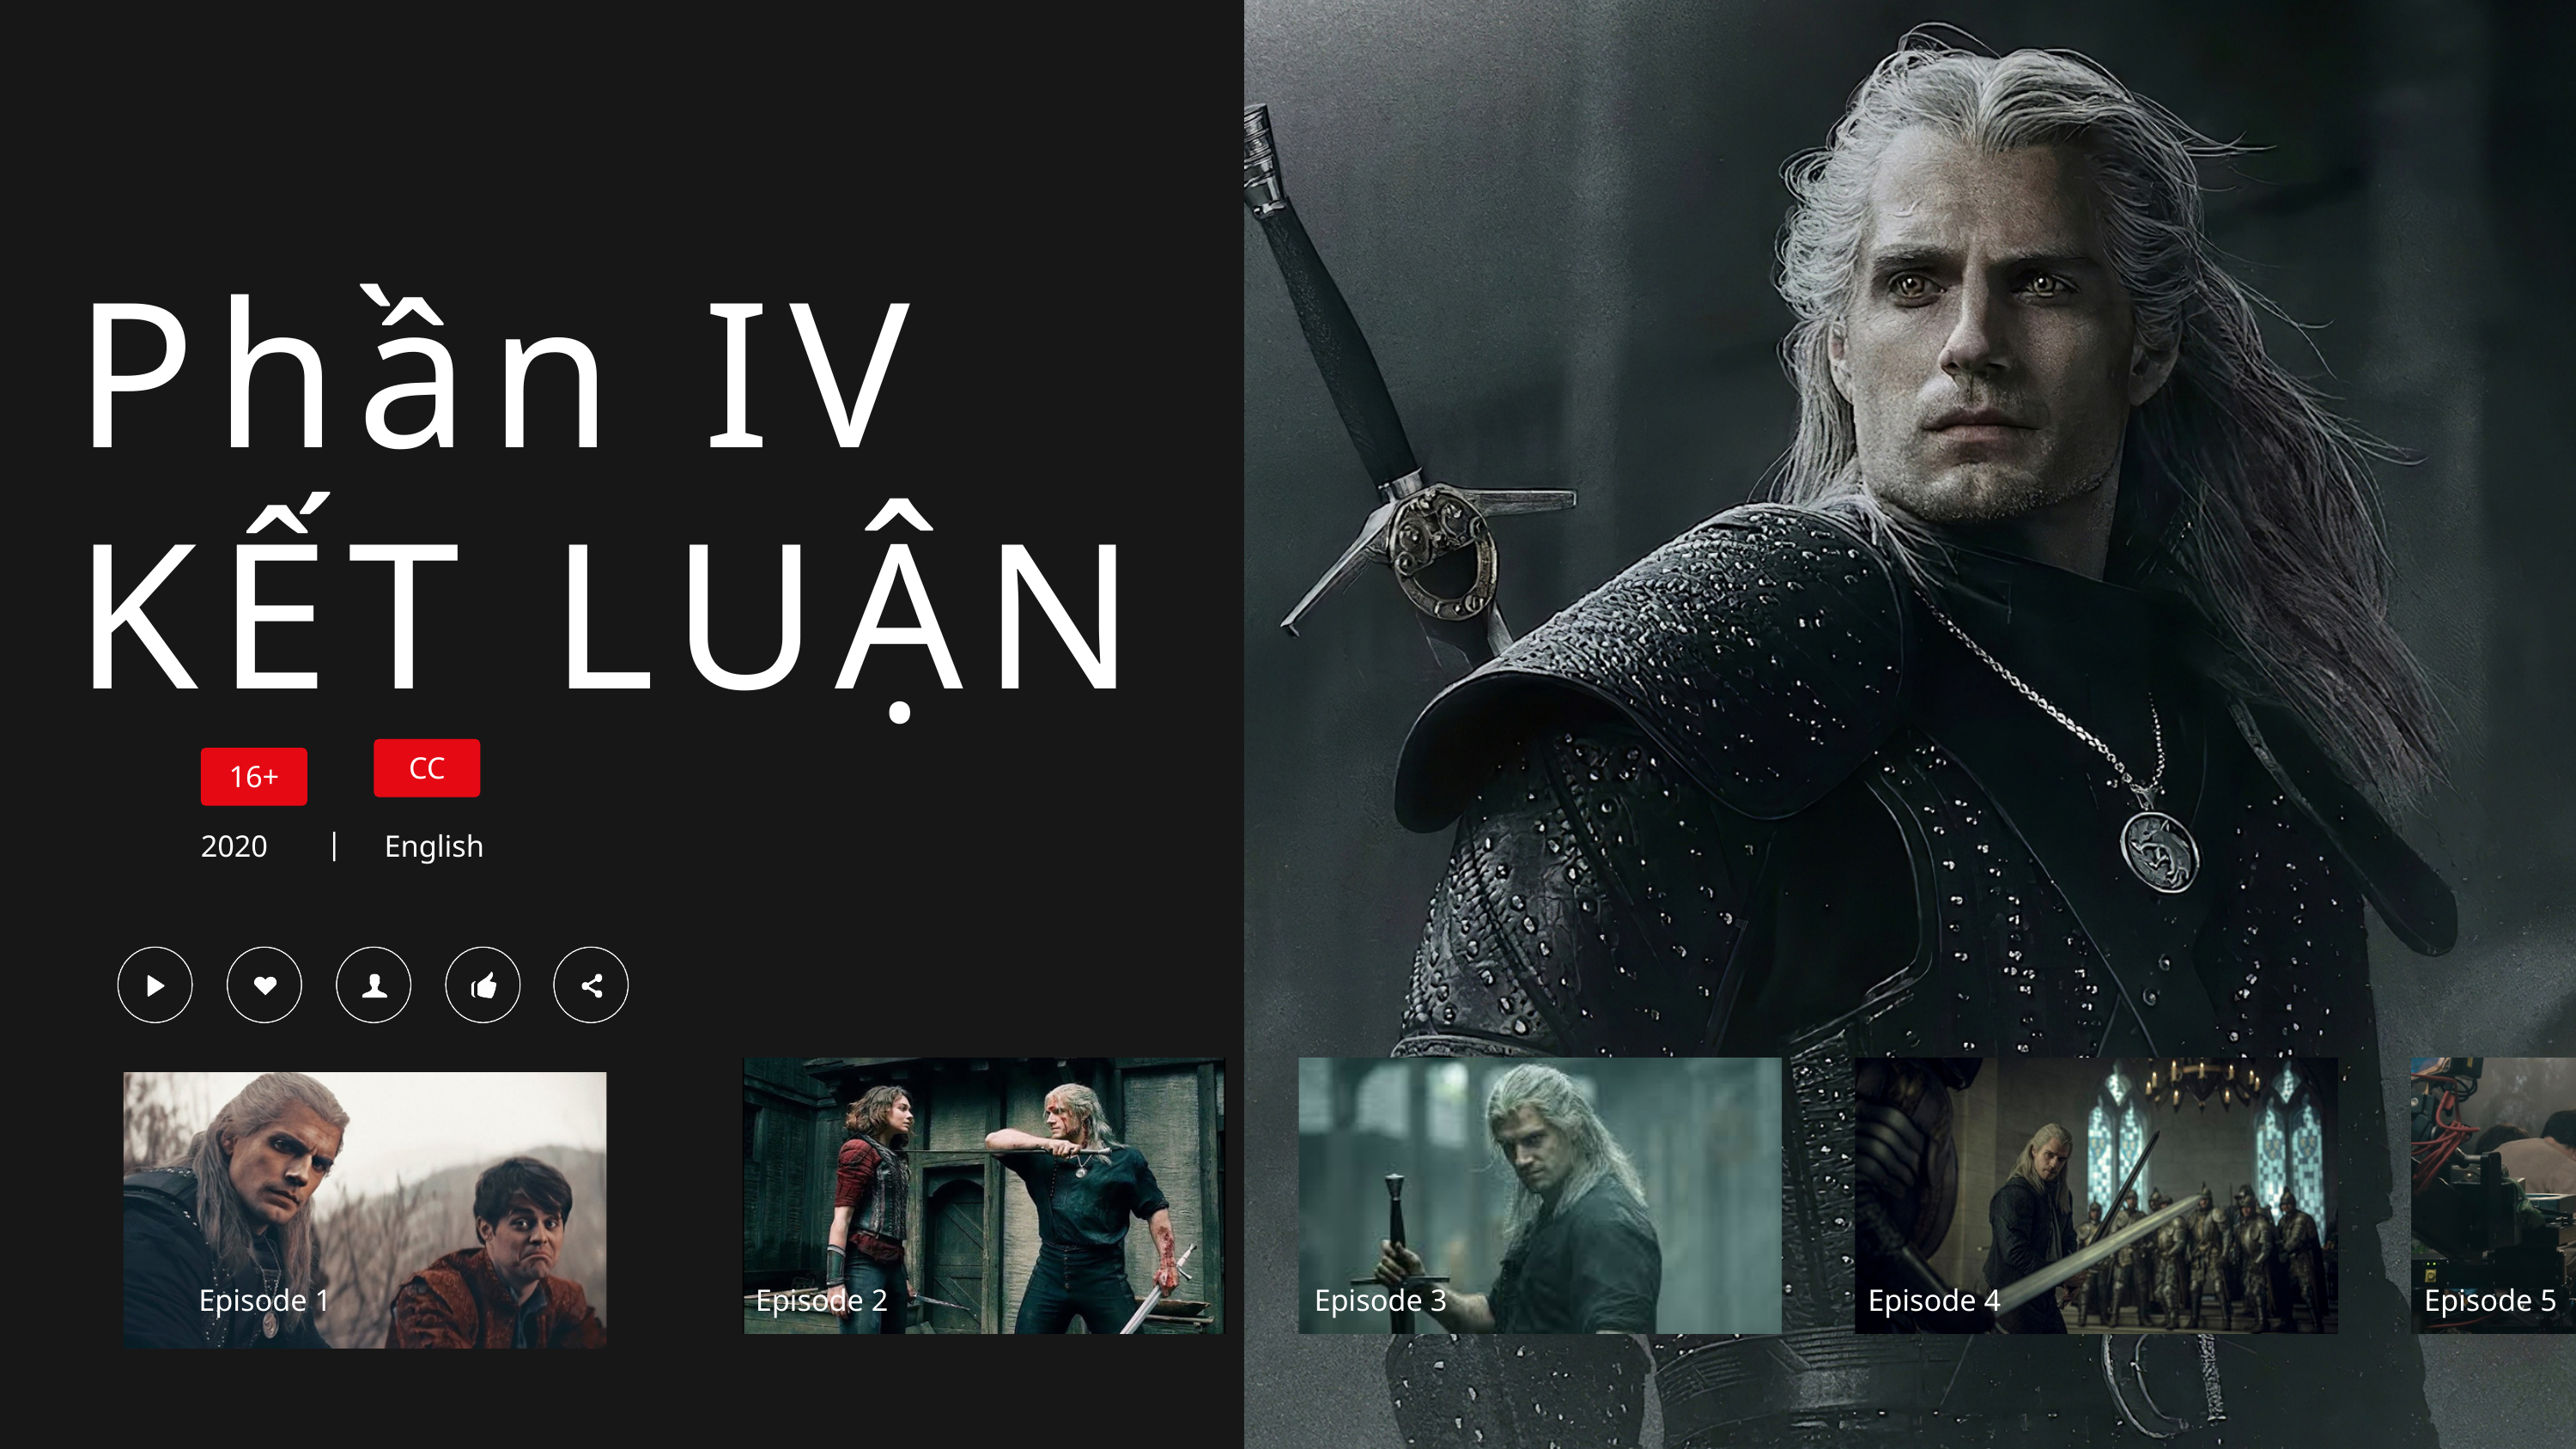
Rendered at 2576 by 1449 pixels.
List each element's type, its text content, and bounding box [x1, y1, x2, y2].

text_box | [325, 824, 351, 861]
text_box [123, 1072, 607, 1349]
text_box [200, 747, 307, 806]
text_box Phần IV KẾT LUẬN [74, 246, 1593, 730]
text_box Episode 2 [755, 1282, 912, 1318]
text_box [742, 1058, 1226, 1334]
text_box [791, 797, 2576, 1449]
text_box Episode 3 [1314, 1282, 1472, 1318]
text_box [374, 738, 481, 797]
text_box [117, 946, 631, 1025]
text_box Episode 1 [198, 1282, 351, 1318]
text_box Episode 5 [2424, 1282, 2576, 1318]
text_box English [384, 828, 506, 864]
text_box [1298, 1058, 1783, 1334]
text_box Episode 4 [1868, 1282, 2026, 1318]
text_box [2411, 1058, 2576, 1334]
text_box [1855, 1058, 2338, 1334]
text_box [1244, 0, 2576, 797]
text_box 2020 [200, 828, 293, 864]
